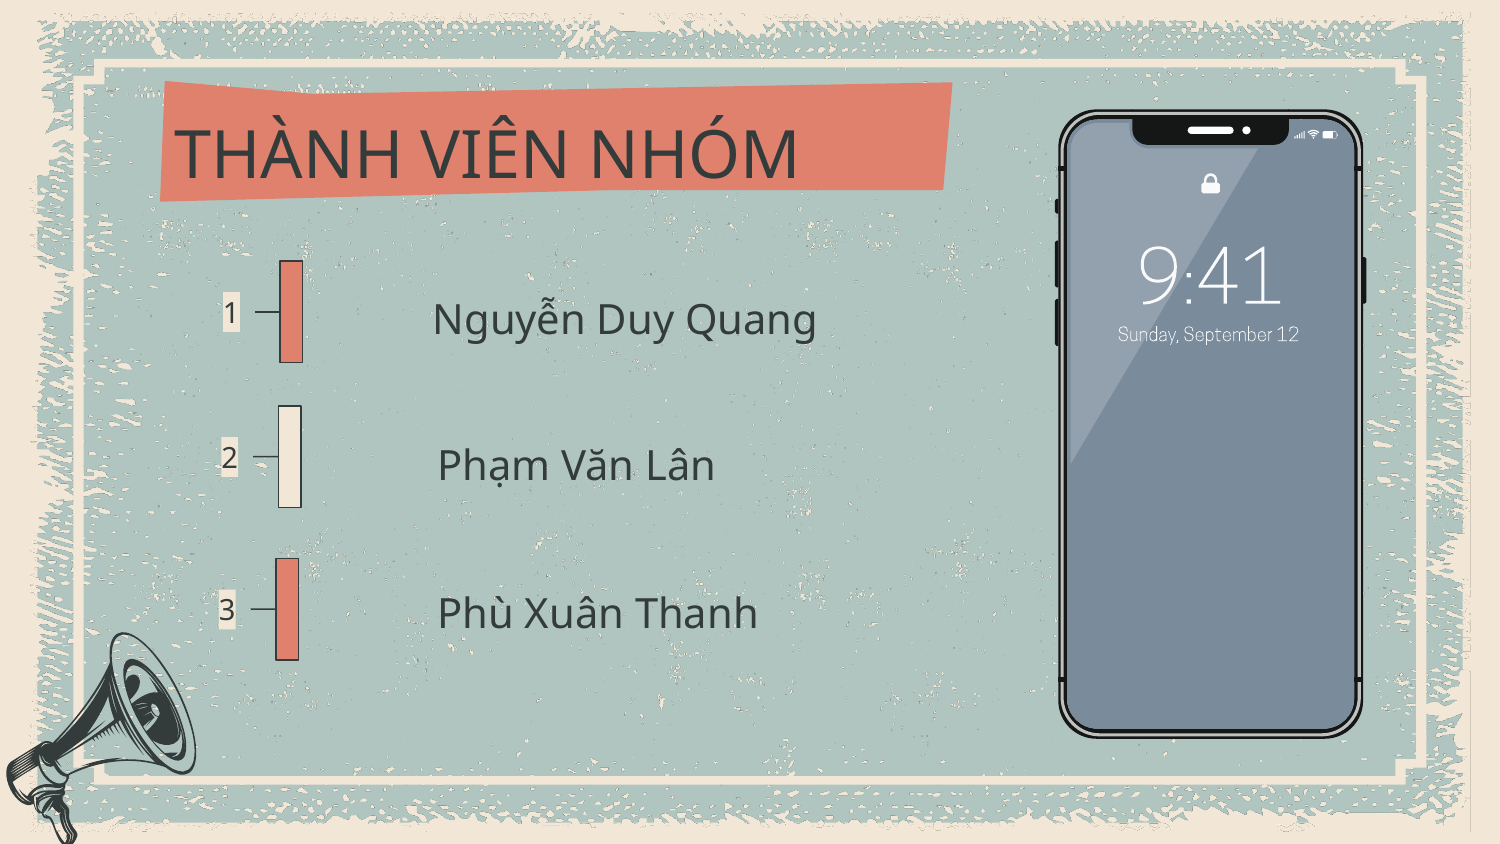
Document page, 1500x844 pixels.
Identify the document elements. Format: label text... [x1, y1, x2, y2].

text_box [278, 405, 301, 508]
title THÀNH VIÊN NHÓM [159, 79, 1023, 225]
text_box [1054, 109, 1367, 740]
text_box Nguyễn Duy Quang [417, 287, 926, 348]
text_box [275, 558, 299, 660]
title Phù Xuân Thanh [422, 581, 860, 642]
title 2 [203, 426, 254, 487]
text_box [0, 634, 200, 843]
title 3 [200, 579, 251, 640]
text_box [279, 261, 303, 363]
picture [84, 68, 1416, 776]
picture [29, 12, 1471, 832]
text_box Phạm Văn Lân [422, 433, 921, 494]
title 1 [204, 281, 255, 342]
